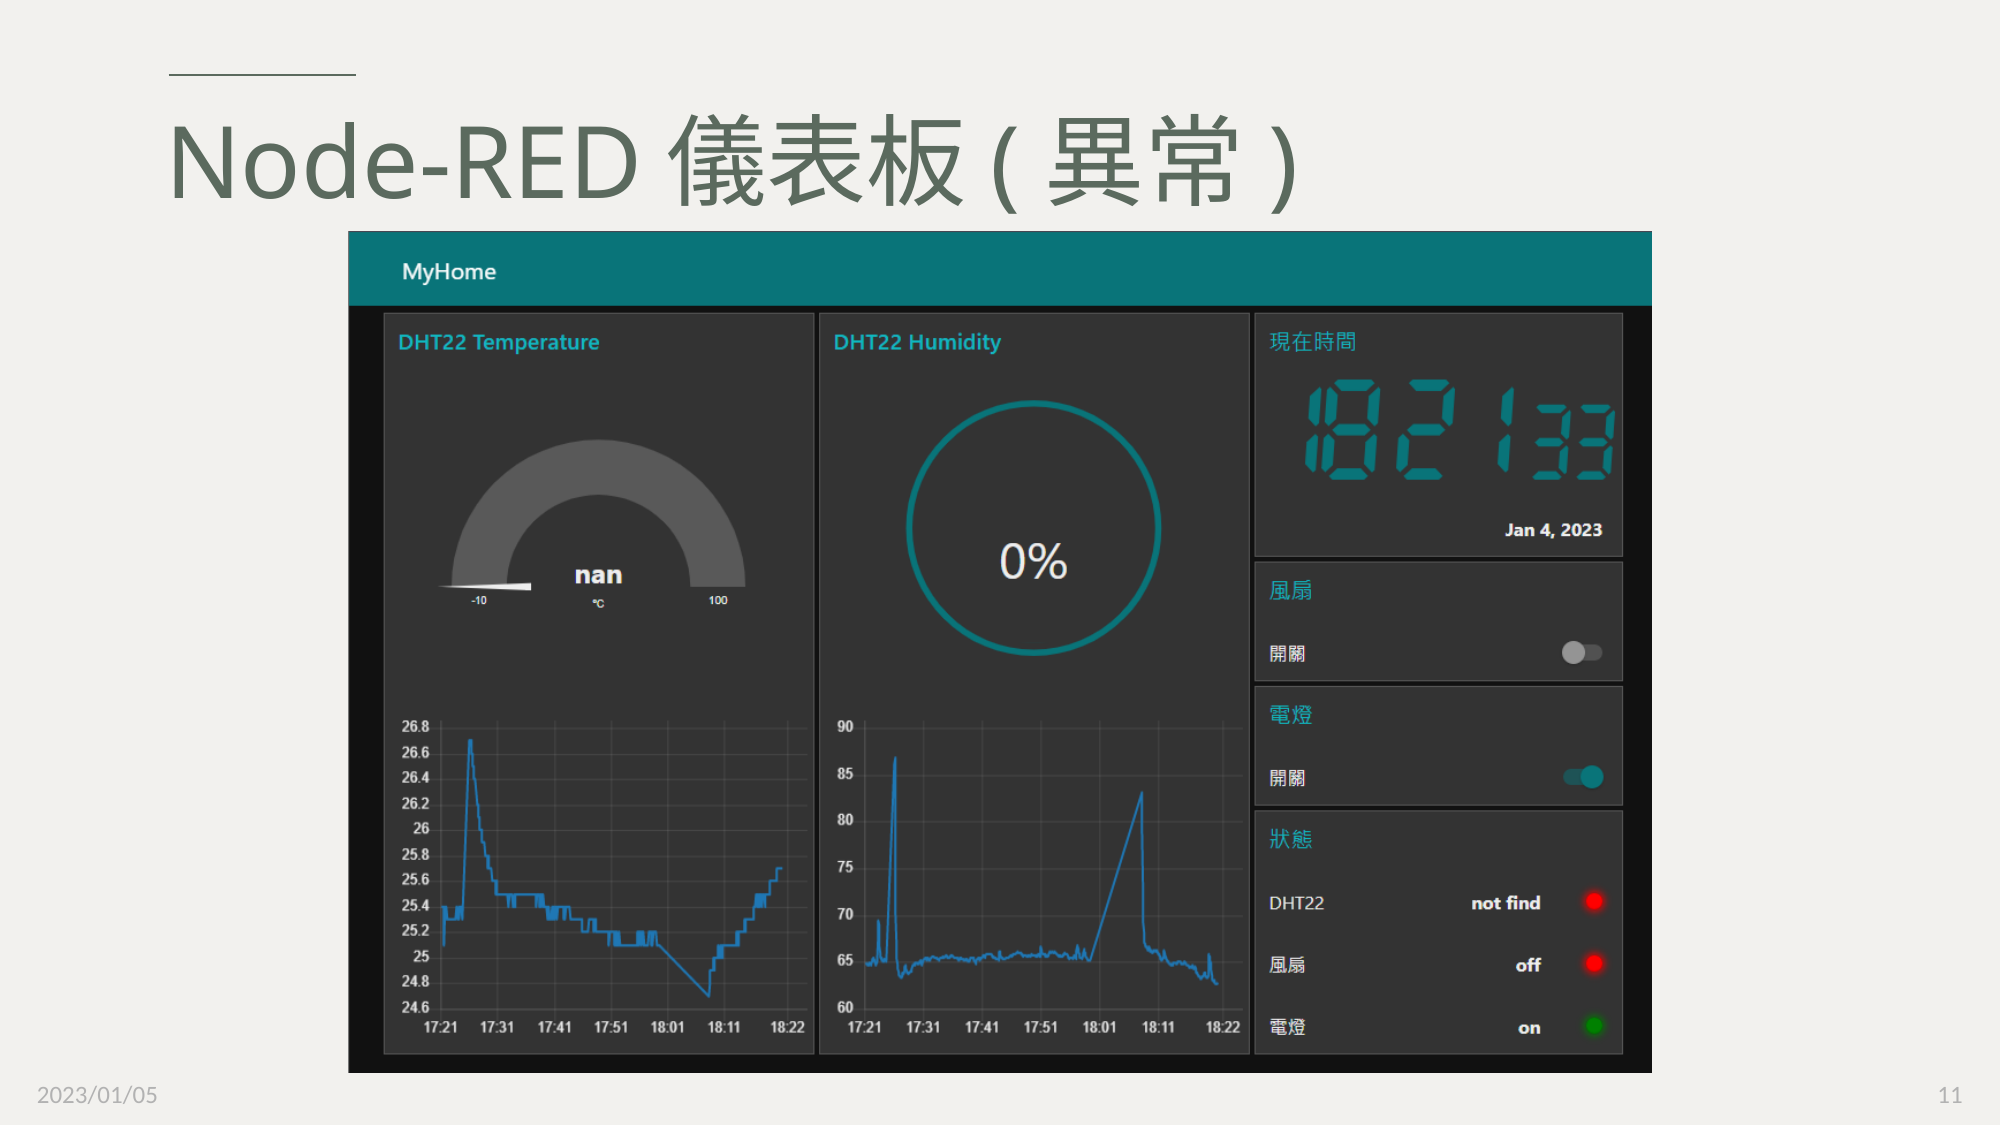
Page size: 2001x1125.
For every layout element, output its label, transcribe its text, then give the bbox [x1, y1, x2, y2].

title Node-RED儀表板(異常) [150, 104, 1328, 232]
picture [348, 231, 1652, 1073]
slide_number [21, 1064, 472, 1124]
slide_number 11 [1897, 1064, 1979, 1124]
